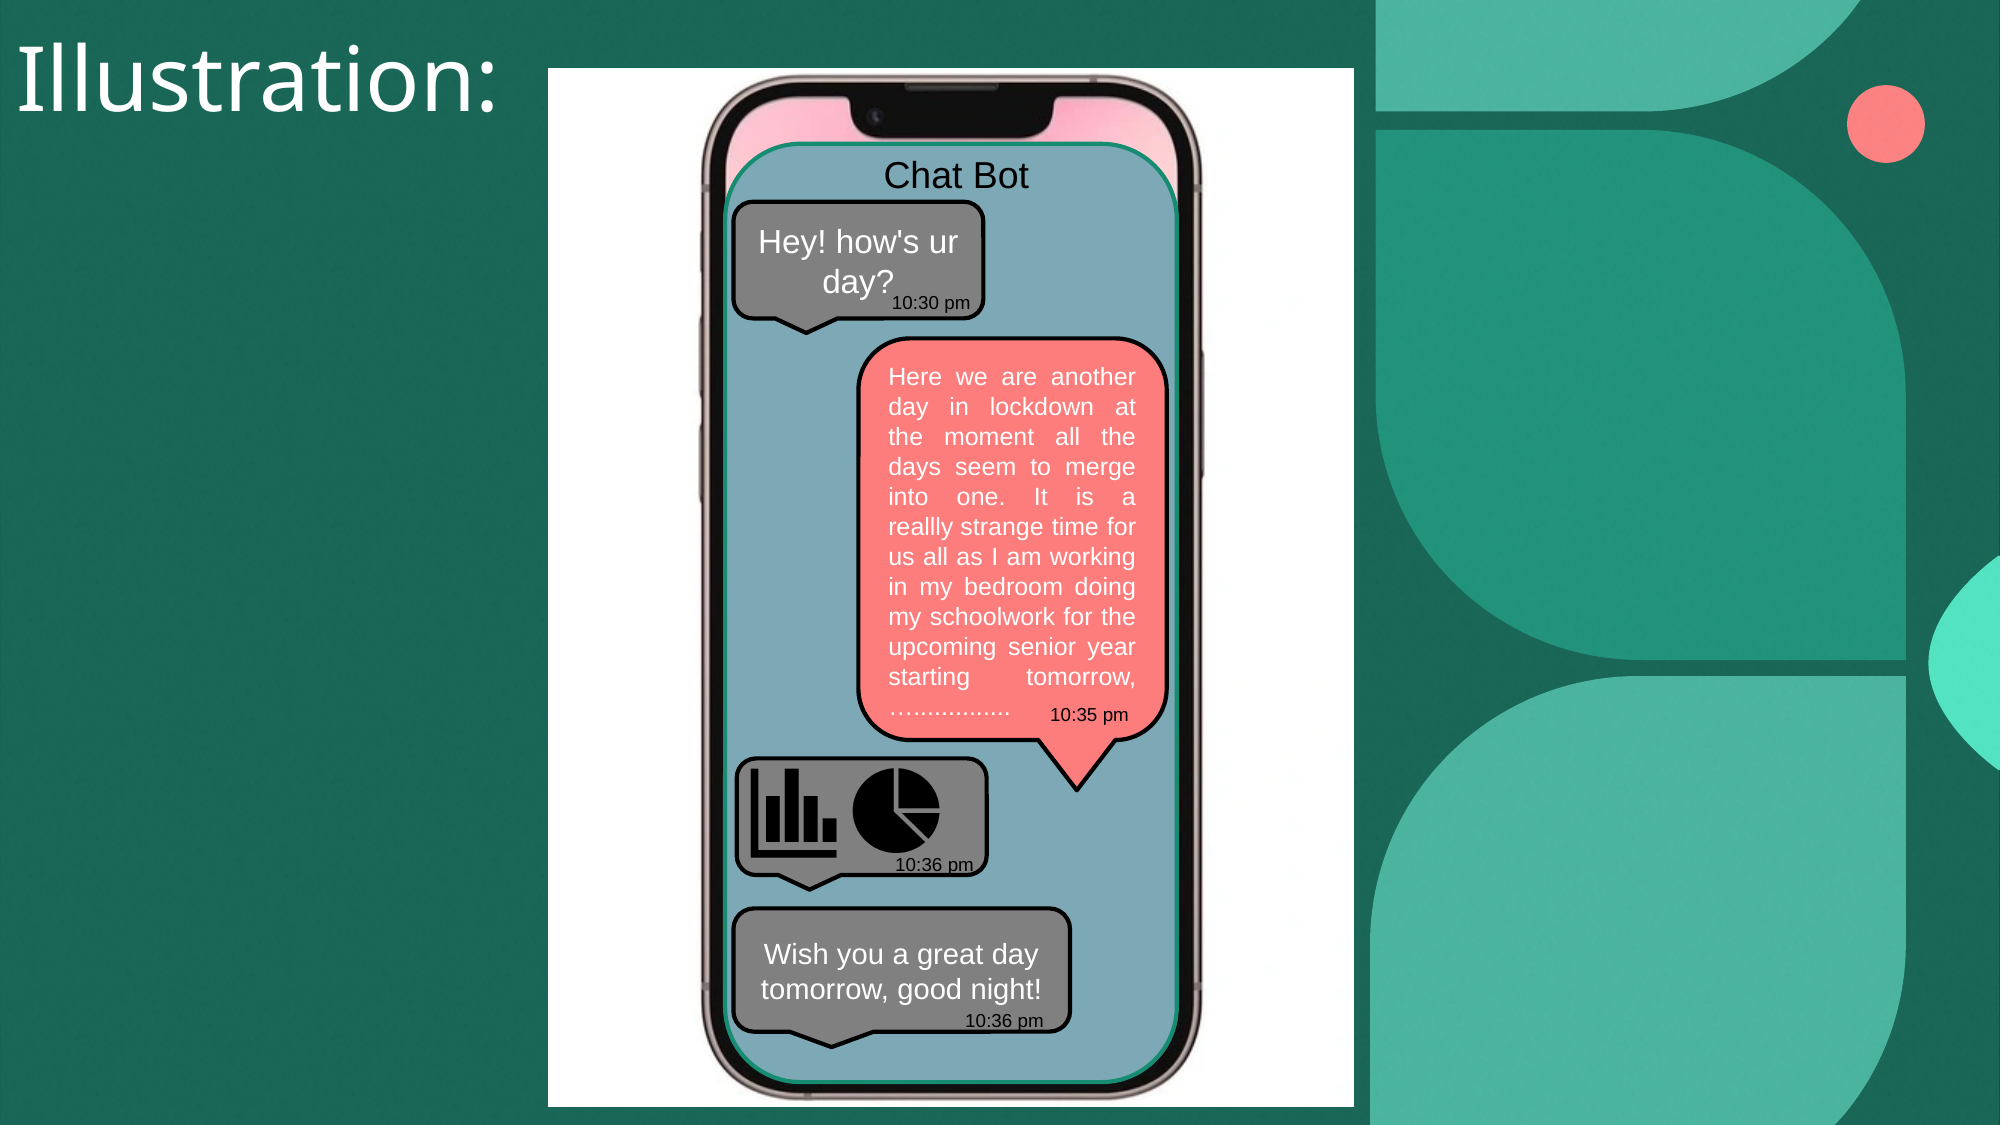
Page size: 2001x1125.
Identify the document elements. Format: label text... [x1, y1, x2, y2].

text_box Illustration: [1, 24, 549, 139]
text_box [548, 68, 1354, 1108]
